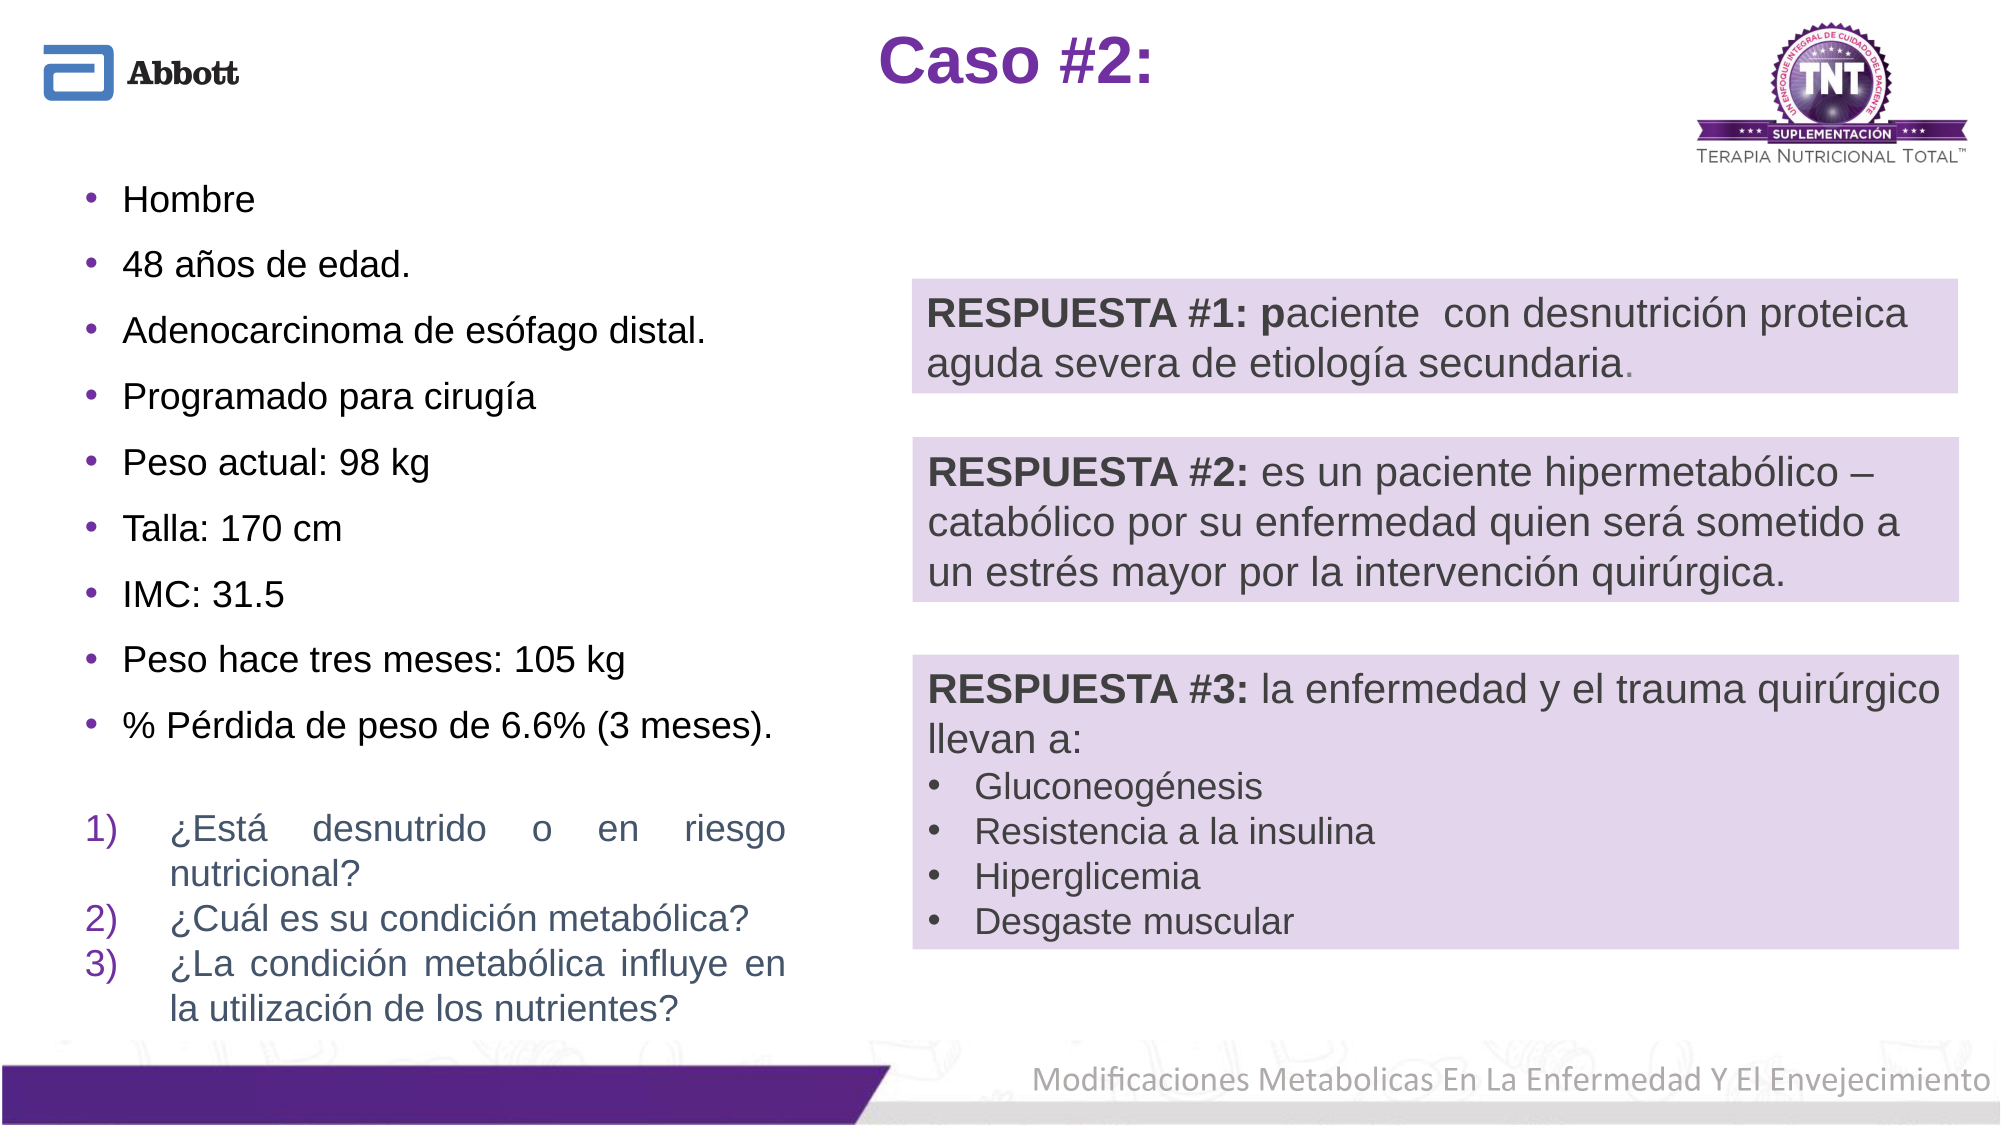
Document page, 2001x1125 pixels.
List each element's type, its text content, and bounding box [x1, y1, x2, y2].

text_box Caso #2: [34, 18, 2000, 115]
picture [0, 0, 2001, 1125]
text_box RESPUESTA #3: la enfermedad y el trauma quirúrgico llevan a: Gluconeogénesis Resistencia a la insulina Hiperglicemia Desgaste muscular [912, 654, 1960, 950]
text_box RESPUESTA #1: paciente con desnutrición proteica aguda severa de etiología secundaria. [911, 278, 1959, 394]
text_box RESPUESTA #2: es un paciente hipermetabólico – catabólico por su enfermedad quien será sometido a un estrés mayor por la intervención quirúrgica. [912, 437, 1960, 602]
text_box Hombre 48 años de edad. Adenocarcinoma de esófago distal. Programado para cirugía Peso actual: 98 kg Talla: 170 cm IMC: 31.5 Peso hace tres meses: 105 kg % Pérdida de peso de 6.6% (3 meses). [70, 167, 830, 776]
text_box ¿Está desnutrido o en riesgo nutricional? ¿Cuál es su condición metabólica? ¿La condición metabólica influye en la utilización de los nutrientes? [70, 796, 801, 1036]
